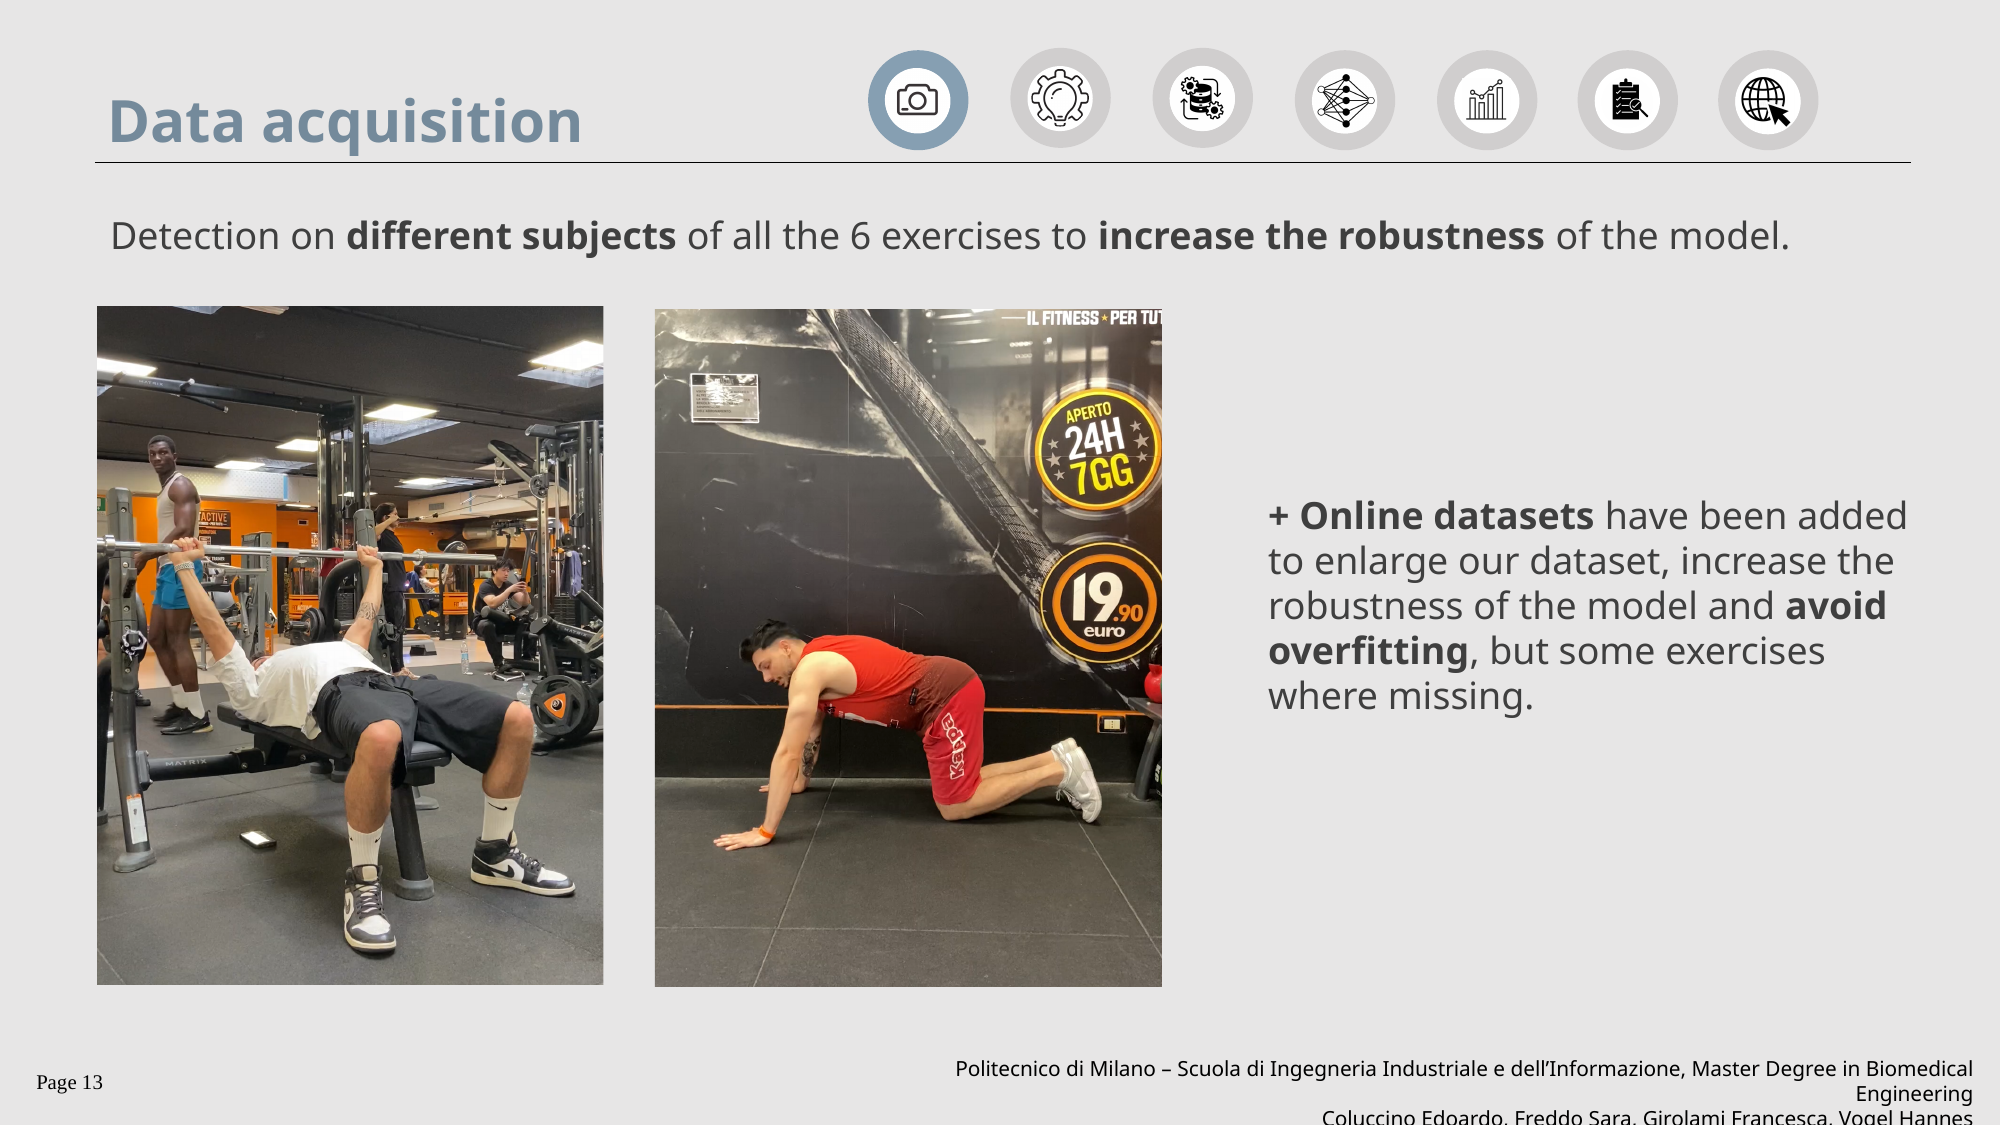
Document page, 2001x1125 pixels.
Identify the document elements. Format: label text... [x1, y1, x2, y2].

text_box [1516, 86, 1520, 116]
picture [884, 67, 949, 132]
picture [1735, 69, 1801, 135]
text_box [1465, 68, 1508, 76]
text_box [1577, 50, 1678, 151]
picture [94, 306, 604, 985]
picture [1462, 77, 1511, 122]
text_box [1152, 47, 1253, 132]
text_box Data acquisition [92, 76, 794, 162]
picture [1031, 68, 1090, 127]
picture [1169, 65, 1236, 132]
text_box [868, 50, 969, 151]
text_box [1437, 50, 1538, 151]
picture [1601, 76, 1653, 128]
text_box Page 13 [21, 1060, 320, 1101]
text_box [1607, 68, 1647, 75]
text_box [1010, 47, 1111, 148]
text_box [1294, 50, 1396, 134]
text_box + Online datasets have been added to enlarge our dataset, increase the robustness of the model and avoid overfitting, but some exercises where missing. [1253, 484, 1961, 725]
picture [654, 308, 1164, 988]
picture [1313, 69, 1378, 134]
text_box [1744, 144, 1793, 151]
text_box [1718, 50, 1819, 135]
text_box [1175, 140, 1230, 148]
text_box [1472, 130, 1502, 134]
text_box Politecnico di Milano – Scuola di Ingegneria Industriale e dell’Informazione, Master Degree in Biomedical Engineering Coluccino Edoardo, Freddo Sara, Girolami Francesca, Vogel Hannes [868, 1048, 1989, 1125]
text_box [1320, 144, 1370, 151]
text_box Detection on different subjects of all the 6 exercises to increase the robustness of the model. [94, 204, 1847, 265]
